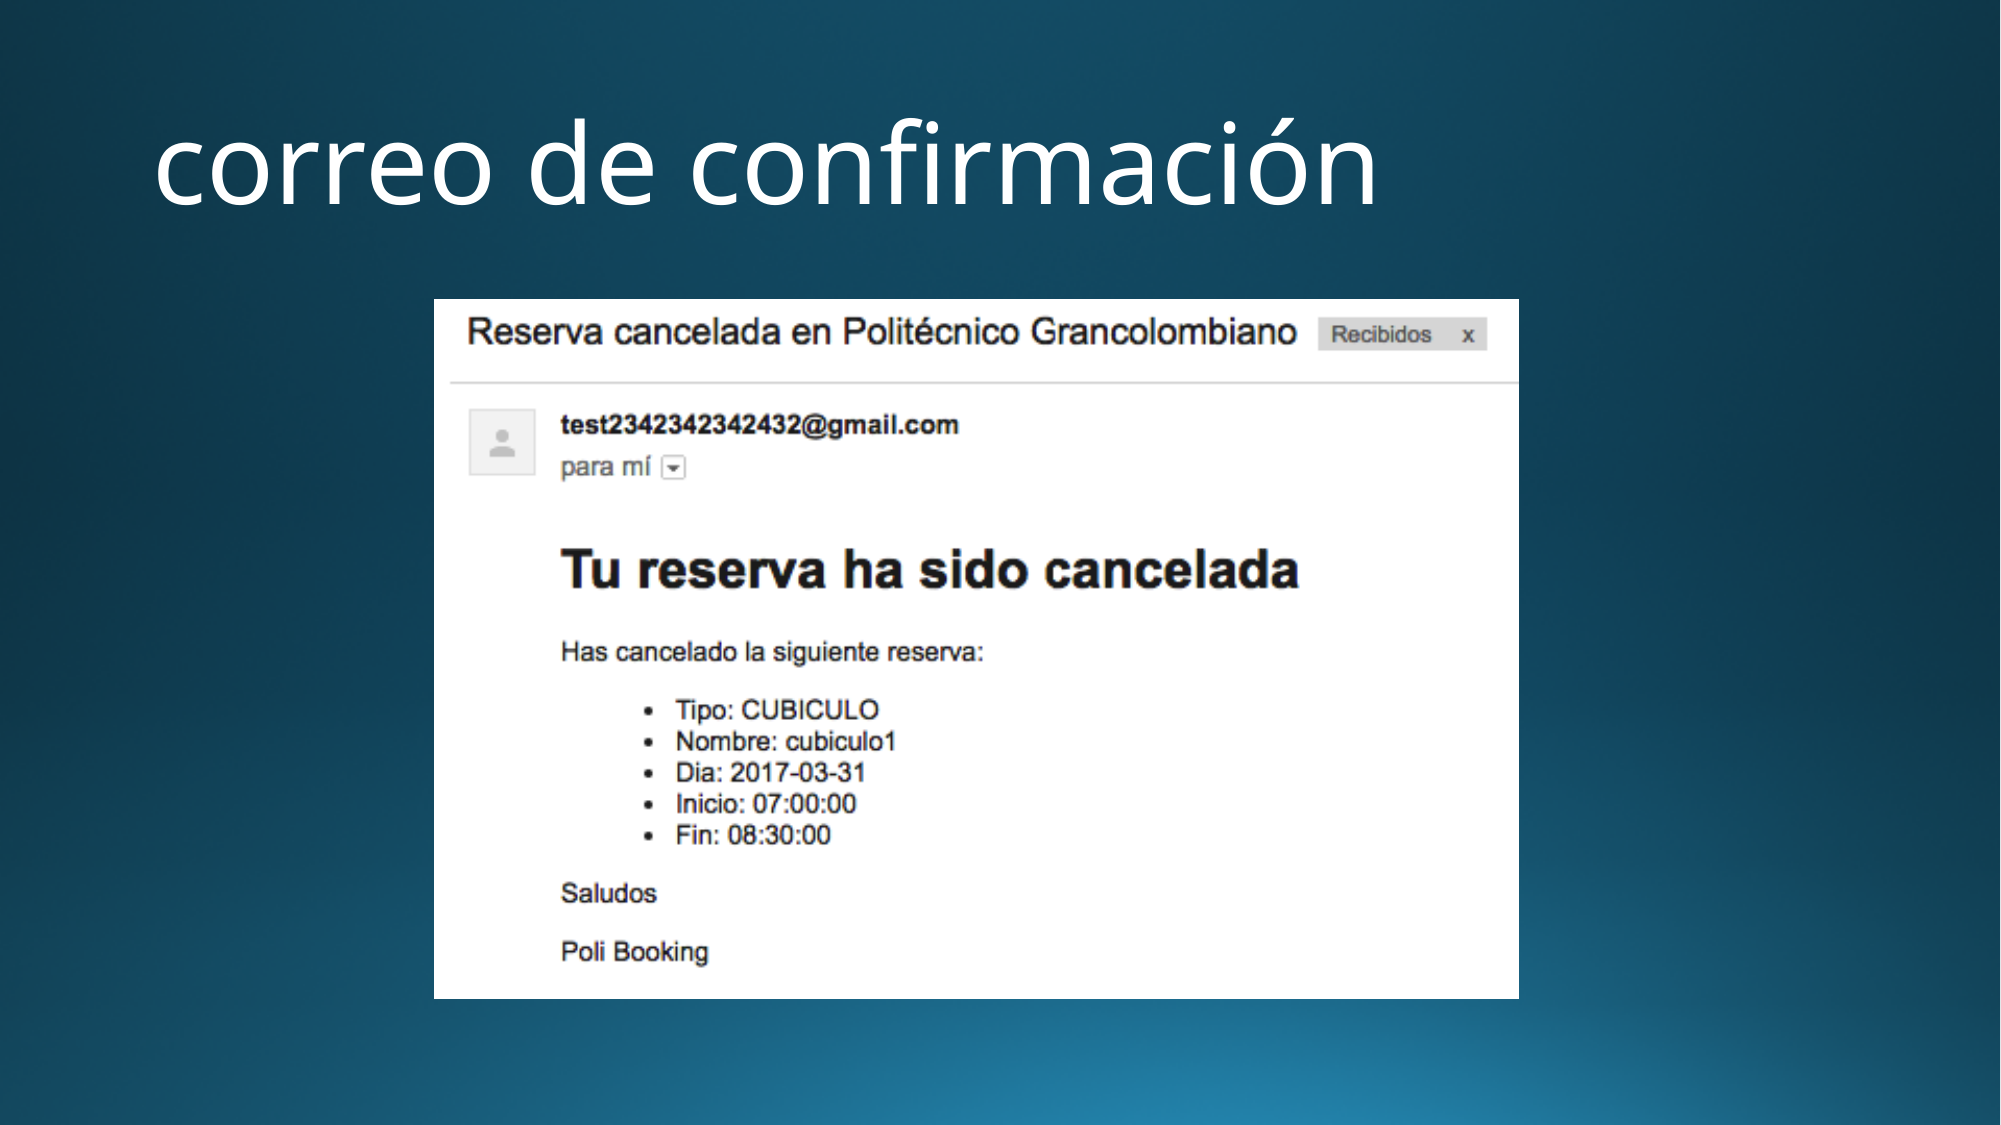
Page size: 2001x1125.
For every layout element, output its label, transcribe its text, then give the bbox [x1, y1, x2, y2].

picture [0, 0, 2001, 1125]
title correo de confirmación [137, 59, 1863, 278]
